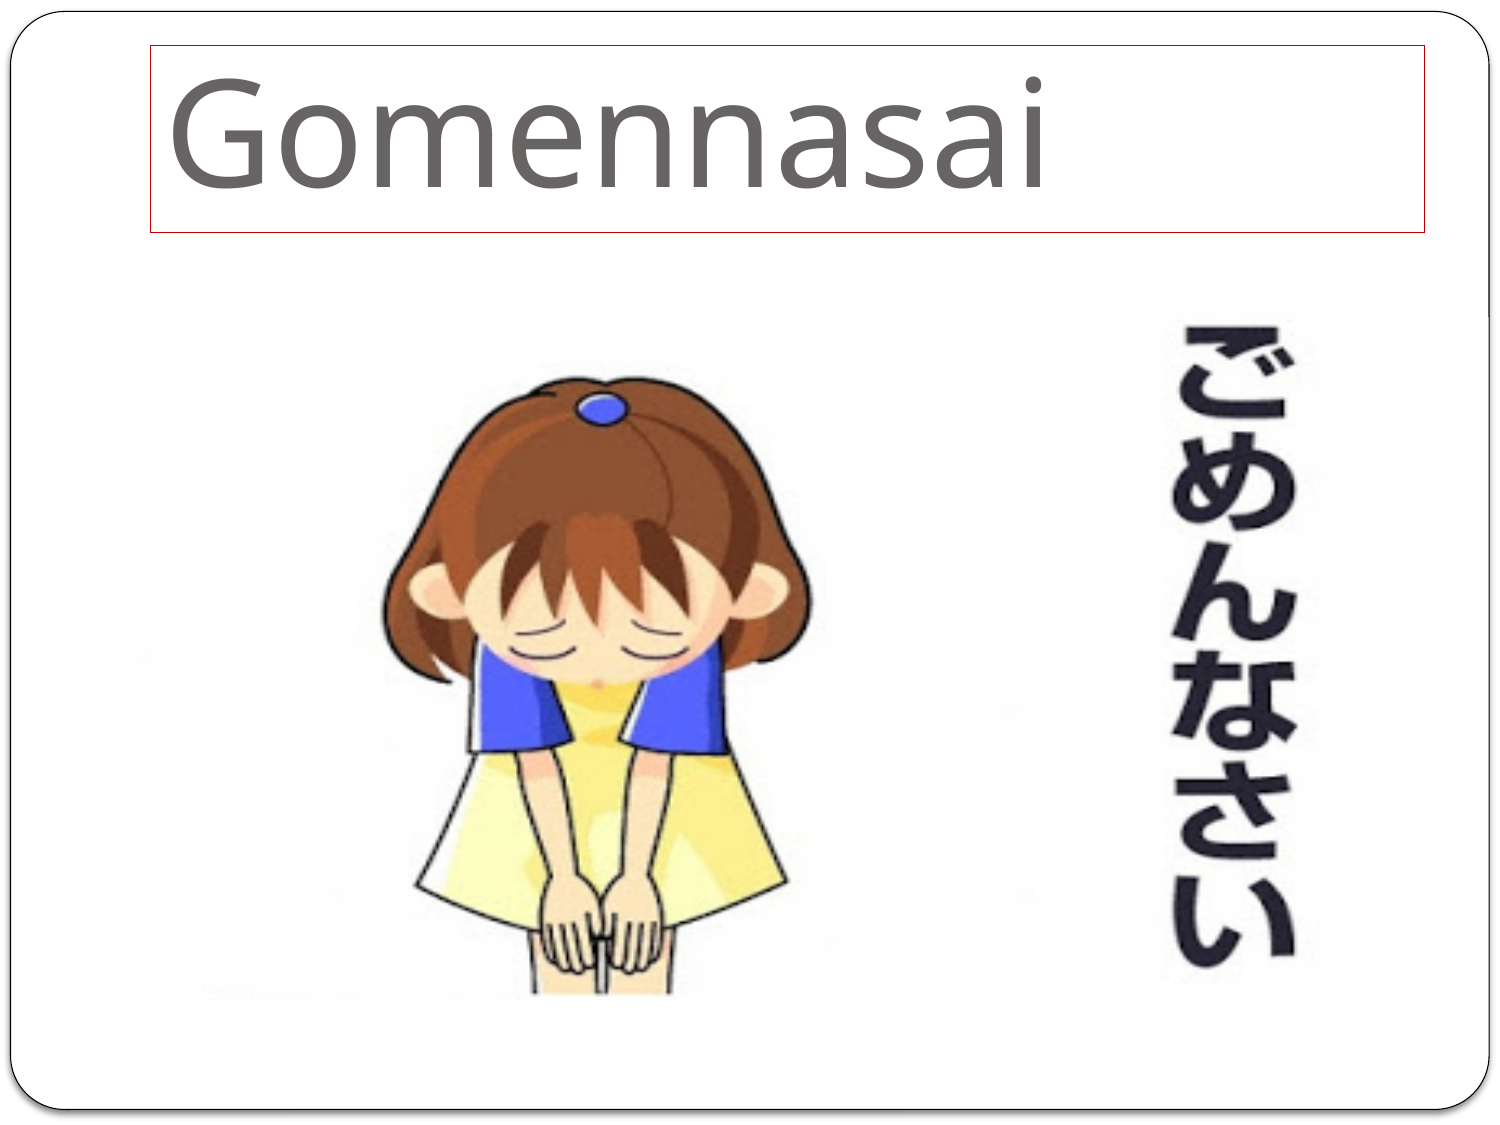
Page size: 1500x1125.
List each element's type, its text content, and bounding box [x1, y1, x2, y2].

title Gomennasai [150, 45, 1425, 233]
picture [124, 299, 1426, 1001]
